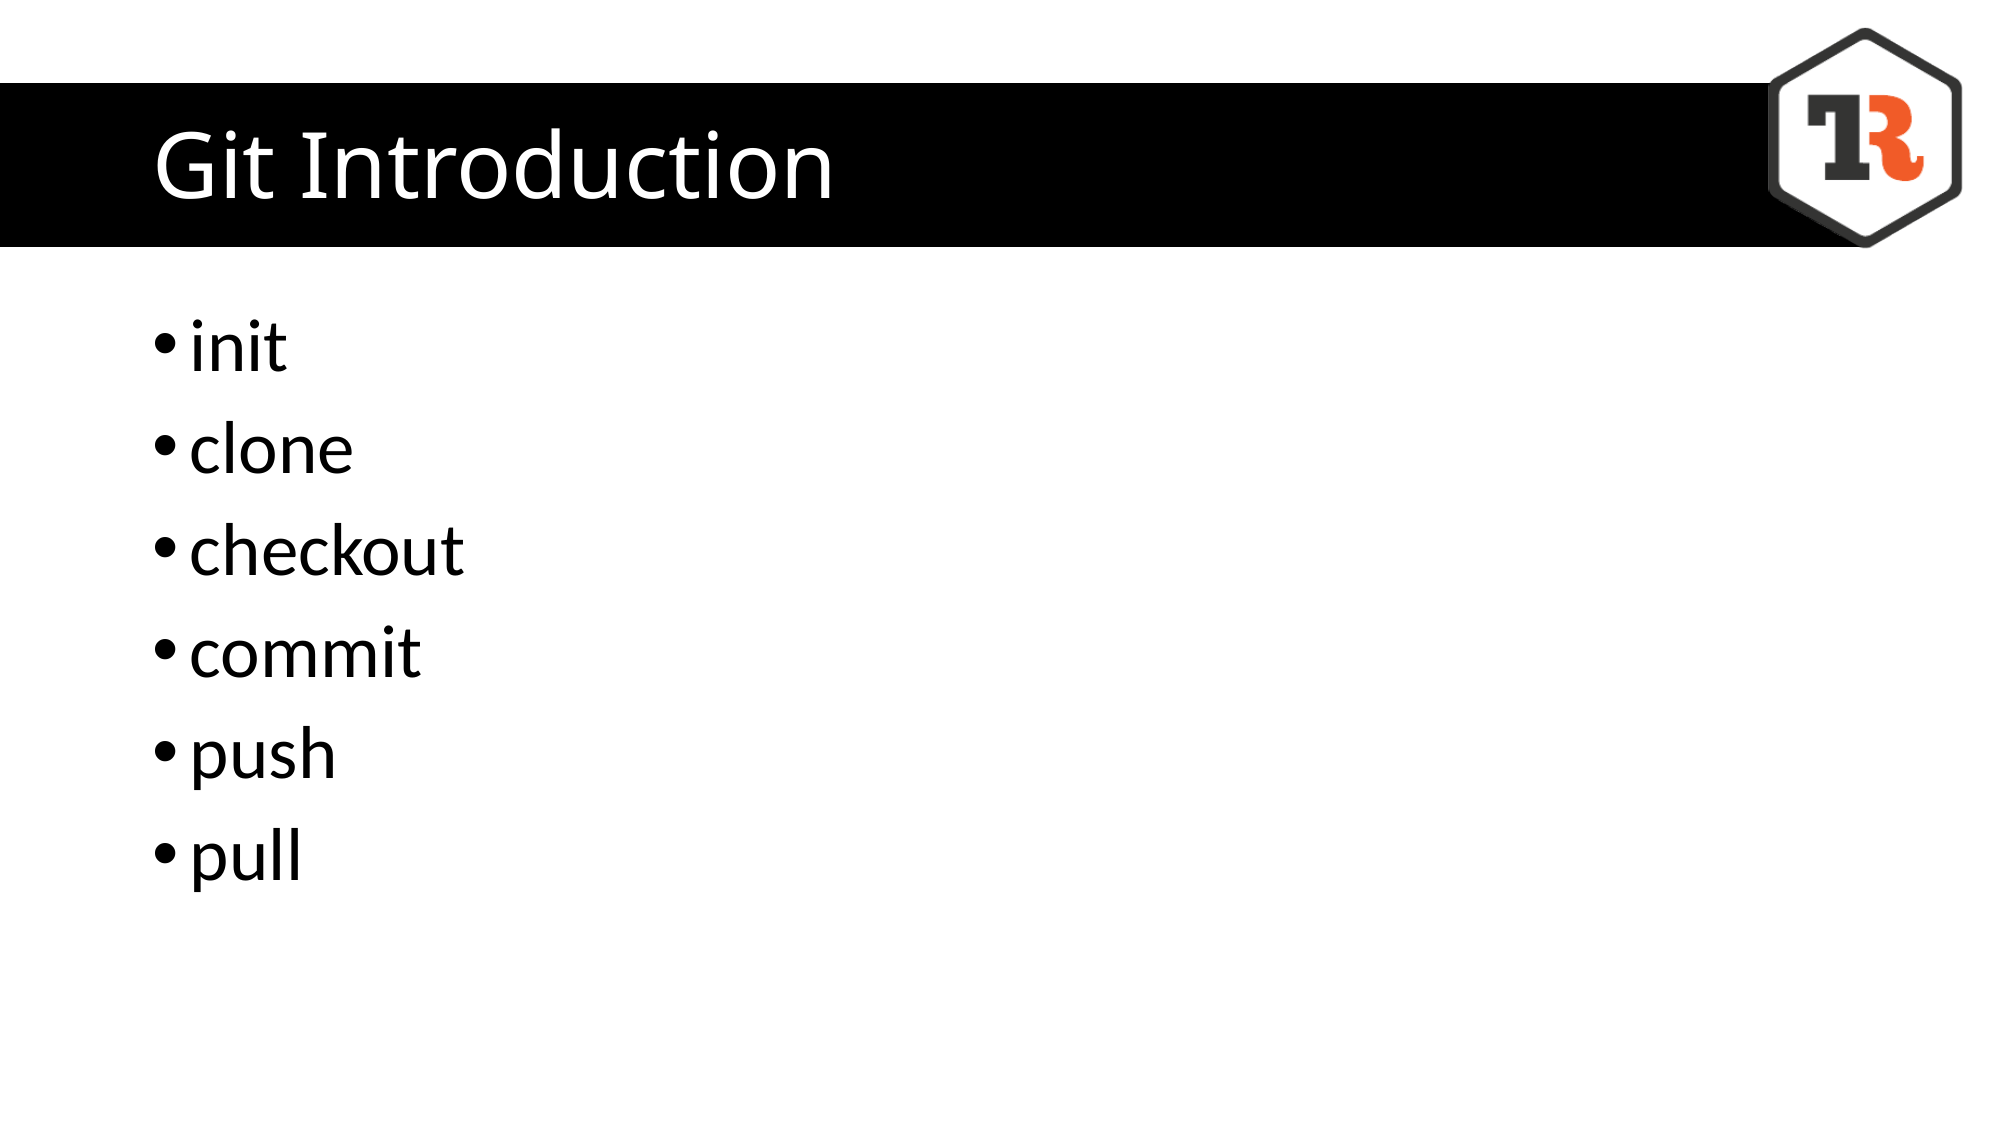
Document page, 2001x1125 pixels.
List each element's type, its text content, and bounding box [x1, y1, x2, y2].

picture [1747, 20, 1981, 254]
title Git Introduction [137, 59, 1863, 278]
list init clone checkout commit push pull [137, 299, 1863, 1014]
